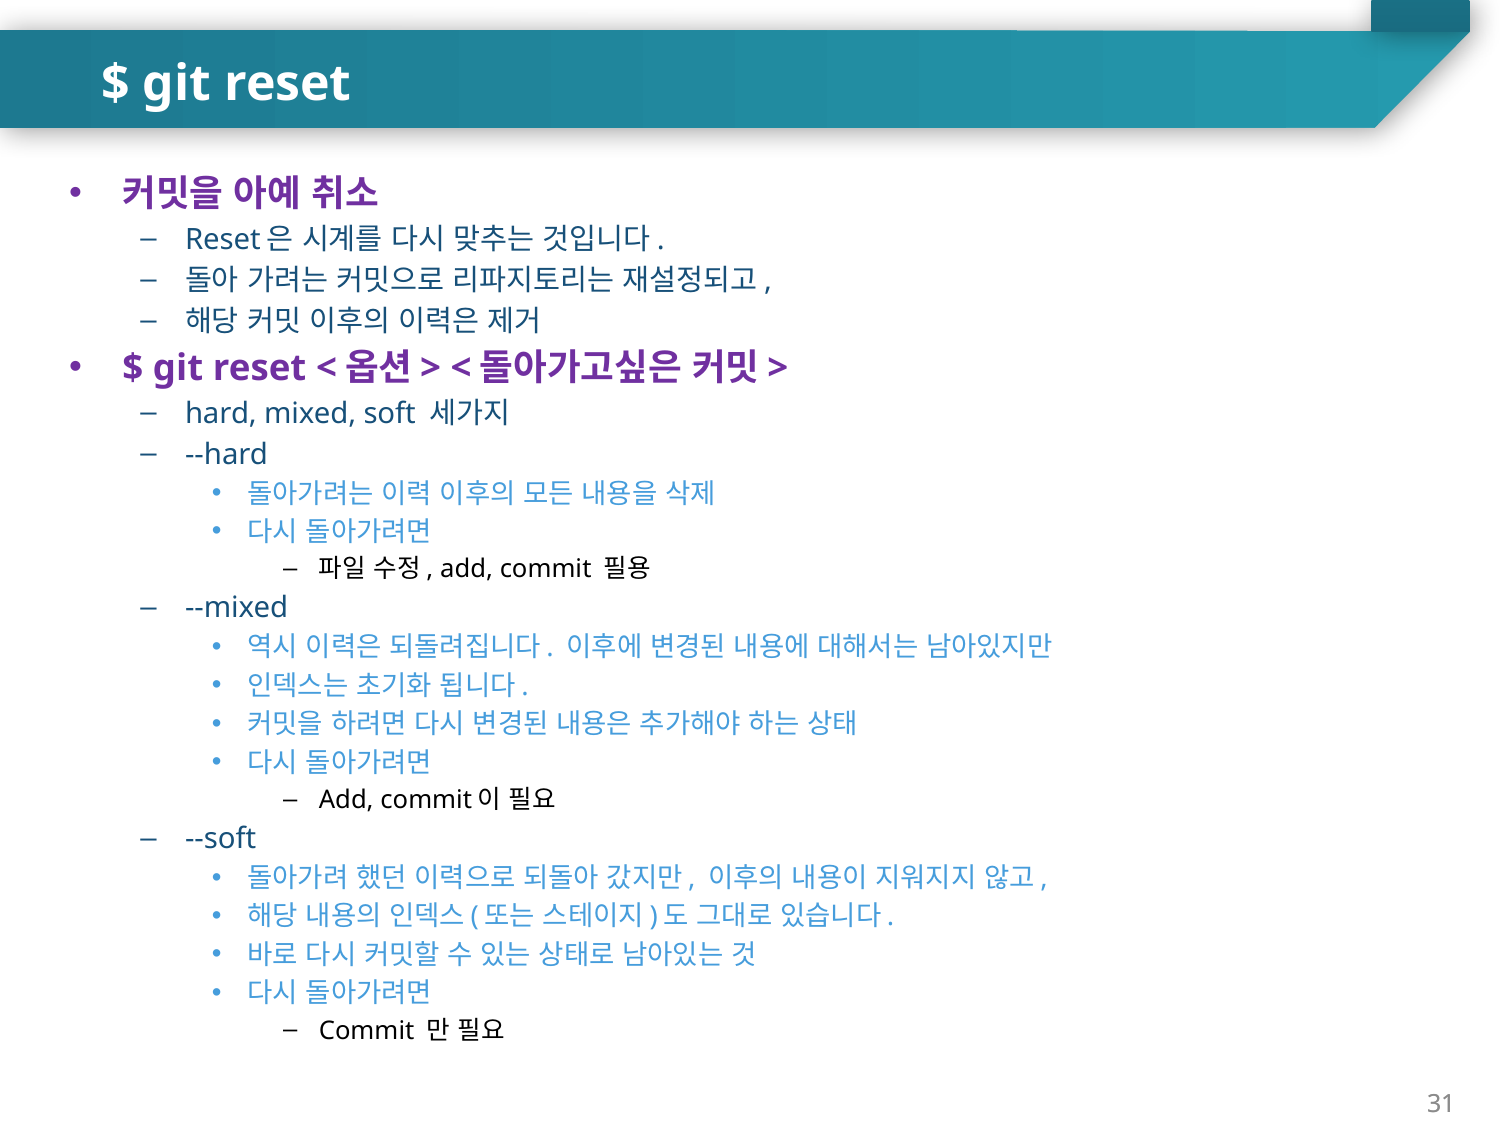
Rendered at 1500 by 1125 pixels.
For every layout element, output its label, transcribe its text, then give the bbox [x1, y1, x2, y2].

list 커밋을 아예 취소 Reset은 시계를 다시 맞추는 것입니다. 돌아 가려는 커밋으로 리파지토리는 재설정되고, 해당 커밋 이후의 이력은 제거 $ git reset <옵션> <돌아가고싶은 커밋> hard, mixed, soft 세가지 --hard 돌아가려는 이력 이후의 모든 내용을 삭제 다시 돌아가려면 파일 수정, add, commit 필용 --mixed 역시 이력은 되돌려집니다. 이후에 변경된 내용에 대해서는 남아있지만 인덱스는 초기화 됩니다. 커밋을 하려면 다시 변경된 내용은 추가해야 하는 상태 다시 돌아가려면 Add, commit이 필요 --soft 돌아가려 했던 이력으로 되돌아 갔지만, 이후의 내용이 지워지지 않고, 해당 내용의 인덱스(또는 스테이지)도 그대로 있습니다. 바로 다시 커밋할 수 있는 상태로 남아있는 것 다시 돌아가려면 Commit 만 필요 [54, 162, 1461, 1058]
list $ git reset [101, 50, 1306, 118]
slide_number 31 [1120, 1084, 1471, 1124]
